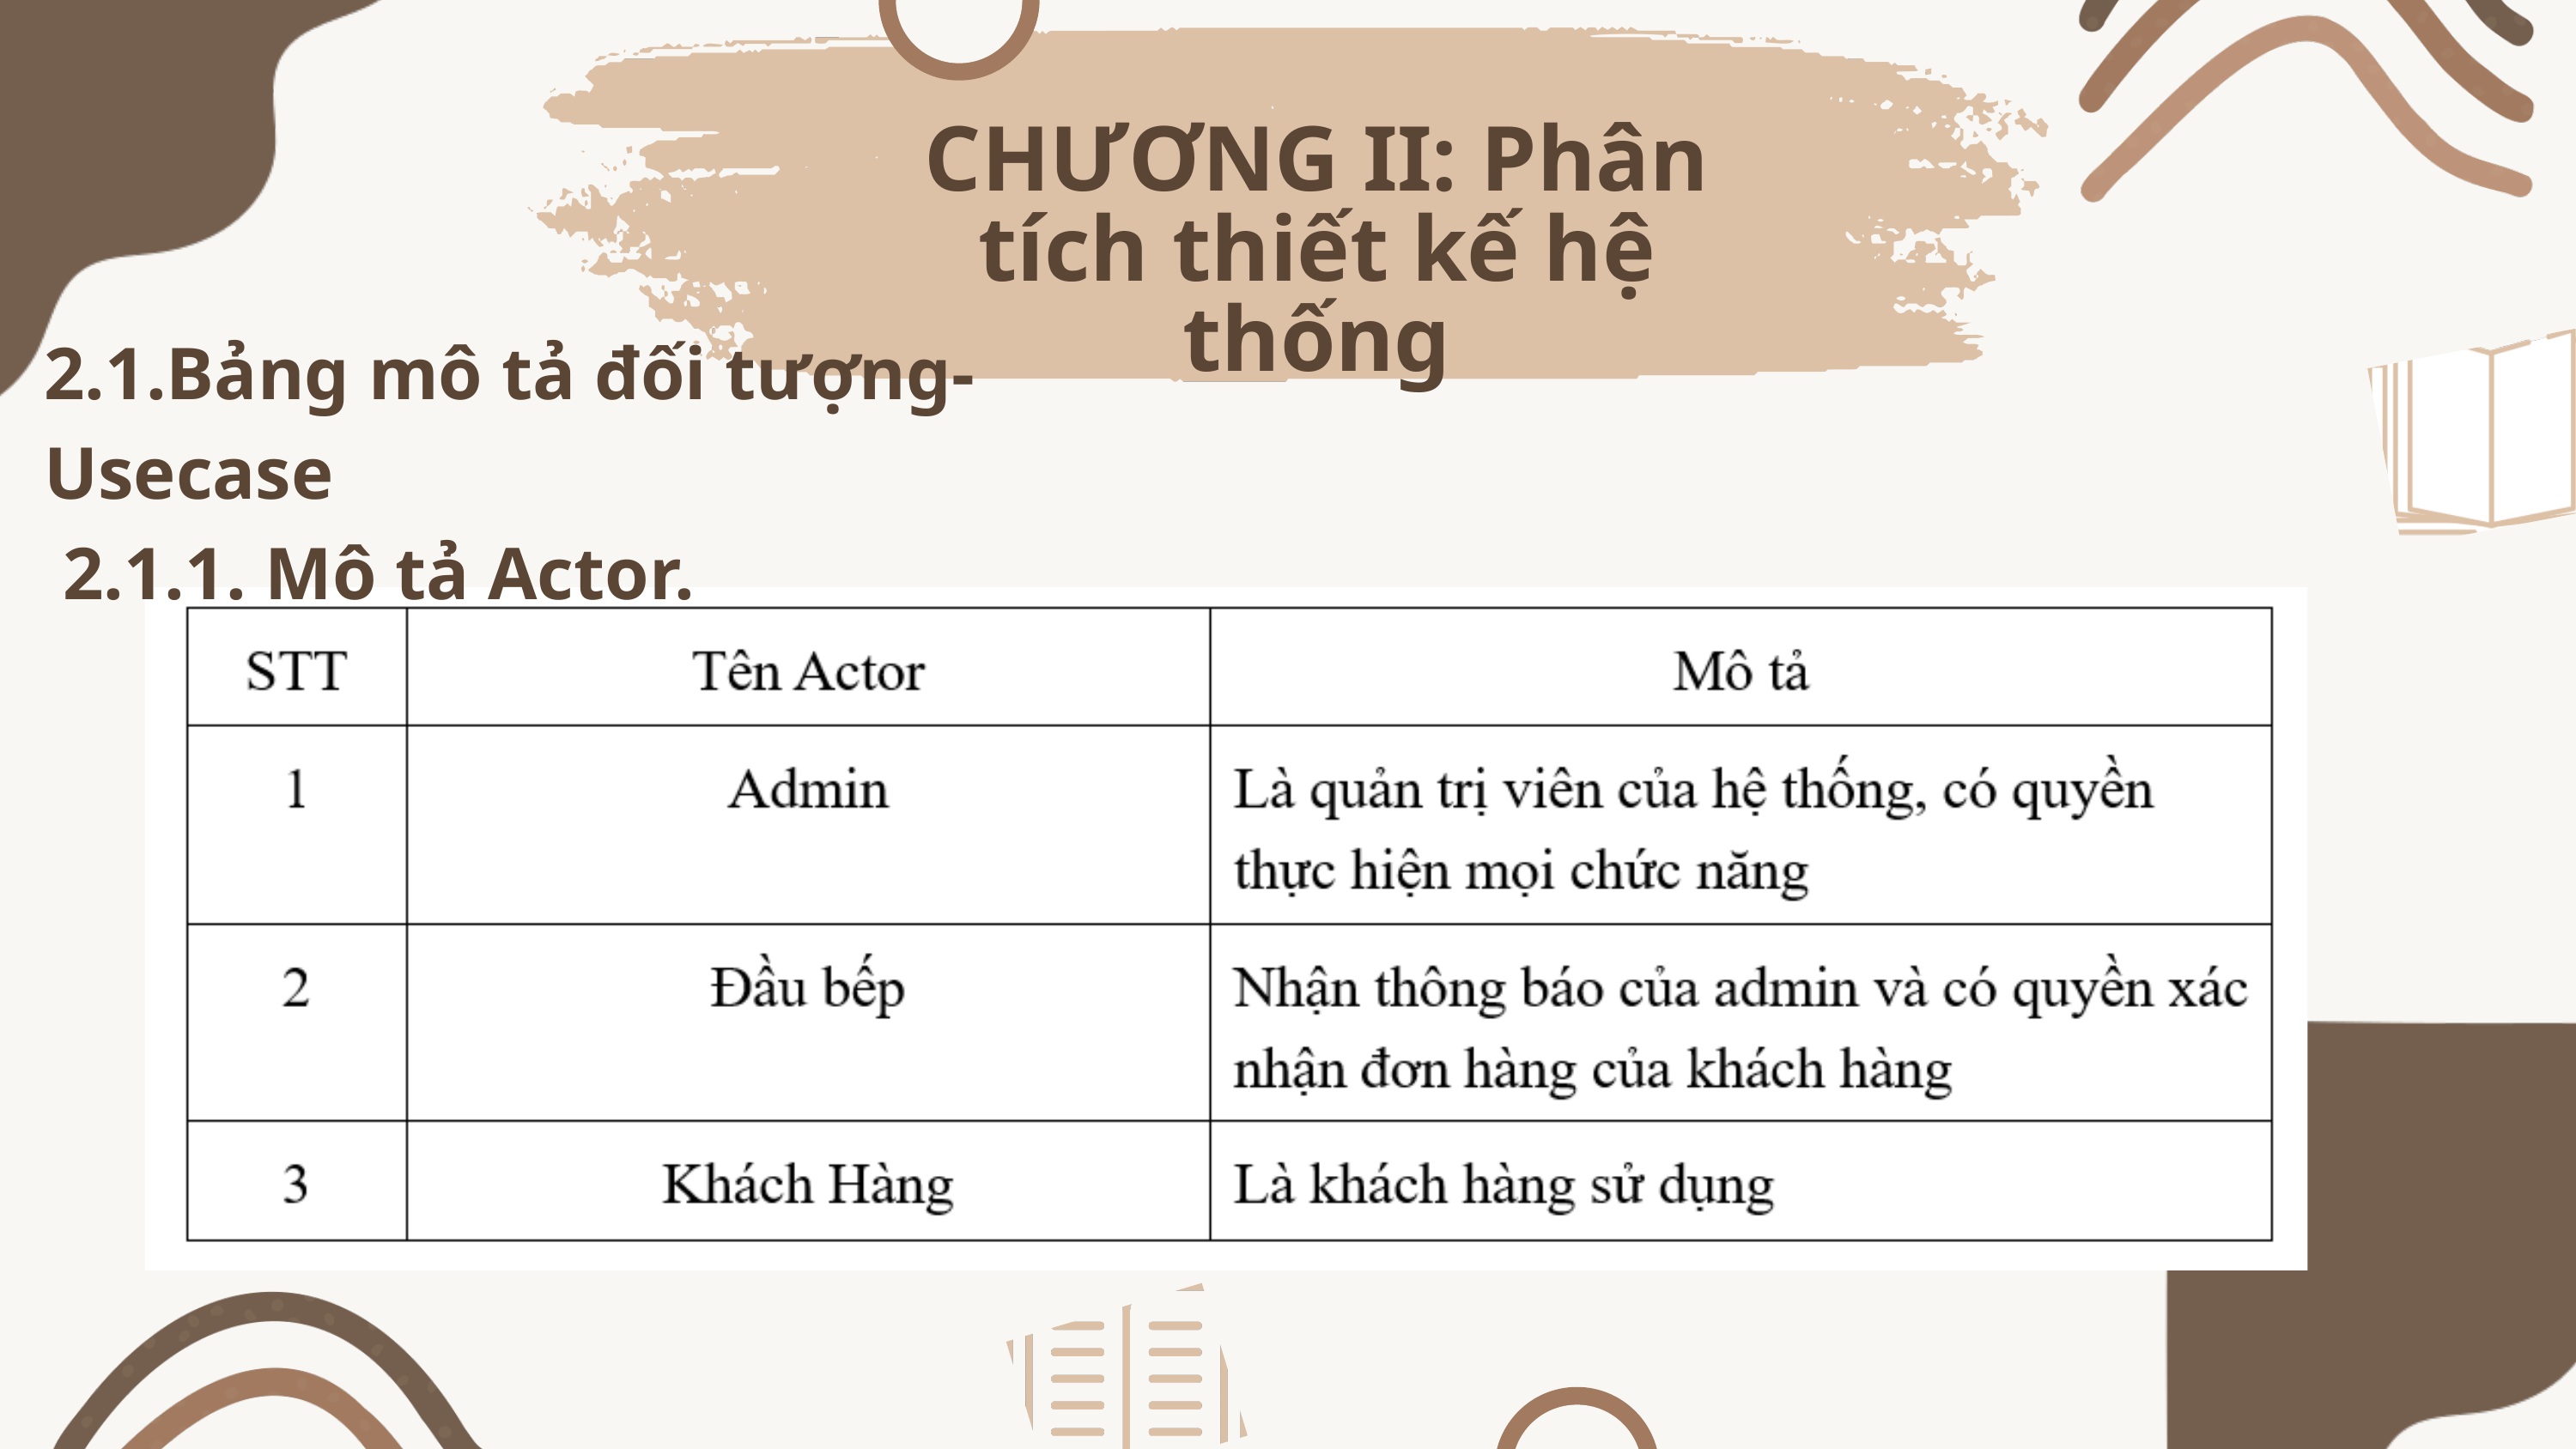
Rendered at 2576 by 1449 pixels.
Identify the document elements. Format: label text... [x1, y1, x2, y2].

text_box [878, 0, 1040, 81]
text_box [527, 27, 2049, 382]
text_box CHƯƠNG II: Phân tích thiết kế hệ thống [835, 118, 1798, 390]
text_box [2071, 0, 2544, 205]
text_box [1005, 1282, 1248, 1449]
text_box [1494, 1386, 1660, 1449]
text_box [0, 0, 447, 439]
text_box [43, 1245, 516, 1449]
text_box [2164, 1018, 2576, 1449]
text_box [144, 587, 2308, 1270]
text_box [2367, 328, 2576, 547]
text_box 2.1.Bảng mô tả đối tượng-Usecase 2.1.1. Mô tả Actor. [44, 313, 1040, 615]
